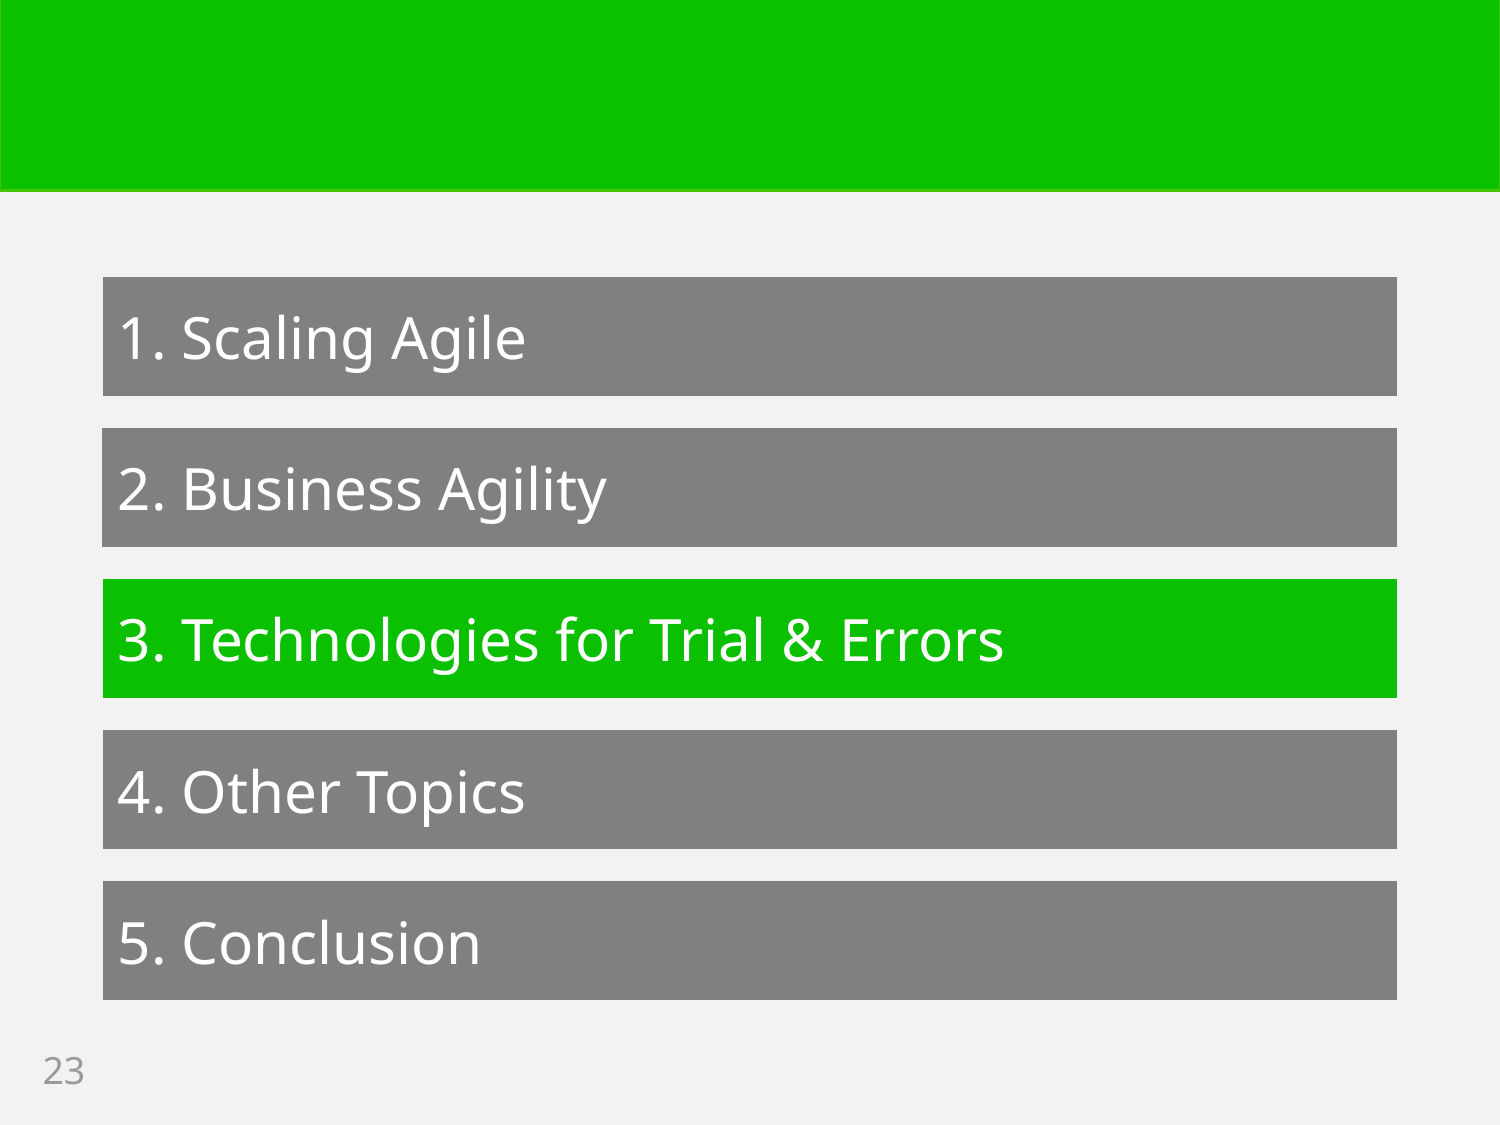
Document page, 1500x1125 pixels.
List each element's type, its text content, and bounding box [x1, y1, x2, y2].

text_box 2. Business Agility [102, 428, 1397, 547]
text_box 1. Scaling Agile [103, 277, 1397, 396]
text_box 3. Technologies for Trial & Errors [103, 579, 1397, 698]
text_box 4. Other Topics [103, 730, 1397, 849]
slide_number 23 [27, 1042, 146, 1102]
text_box 5. Conclusion [103, 881, 1397, 1000]
